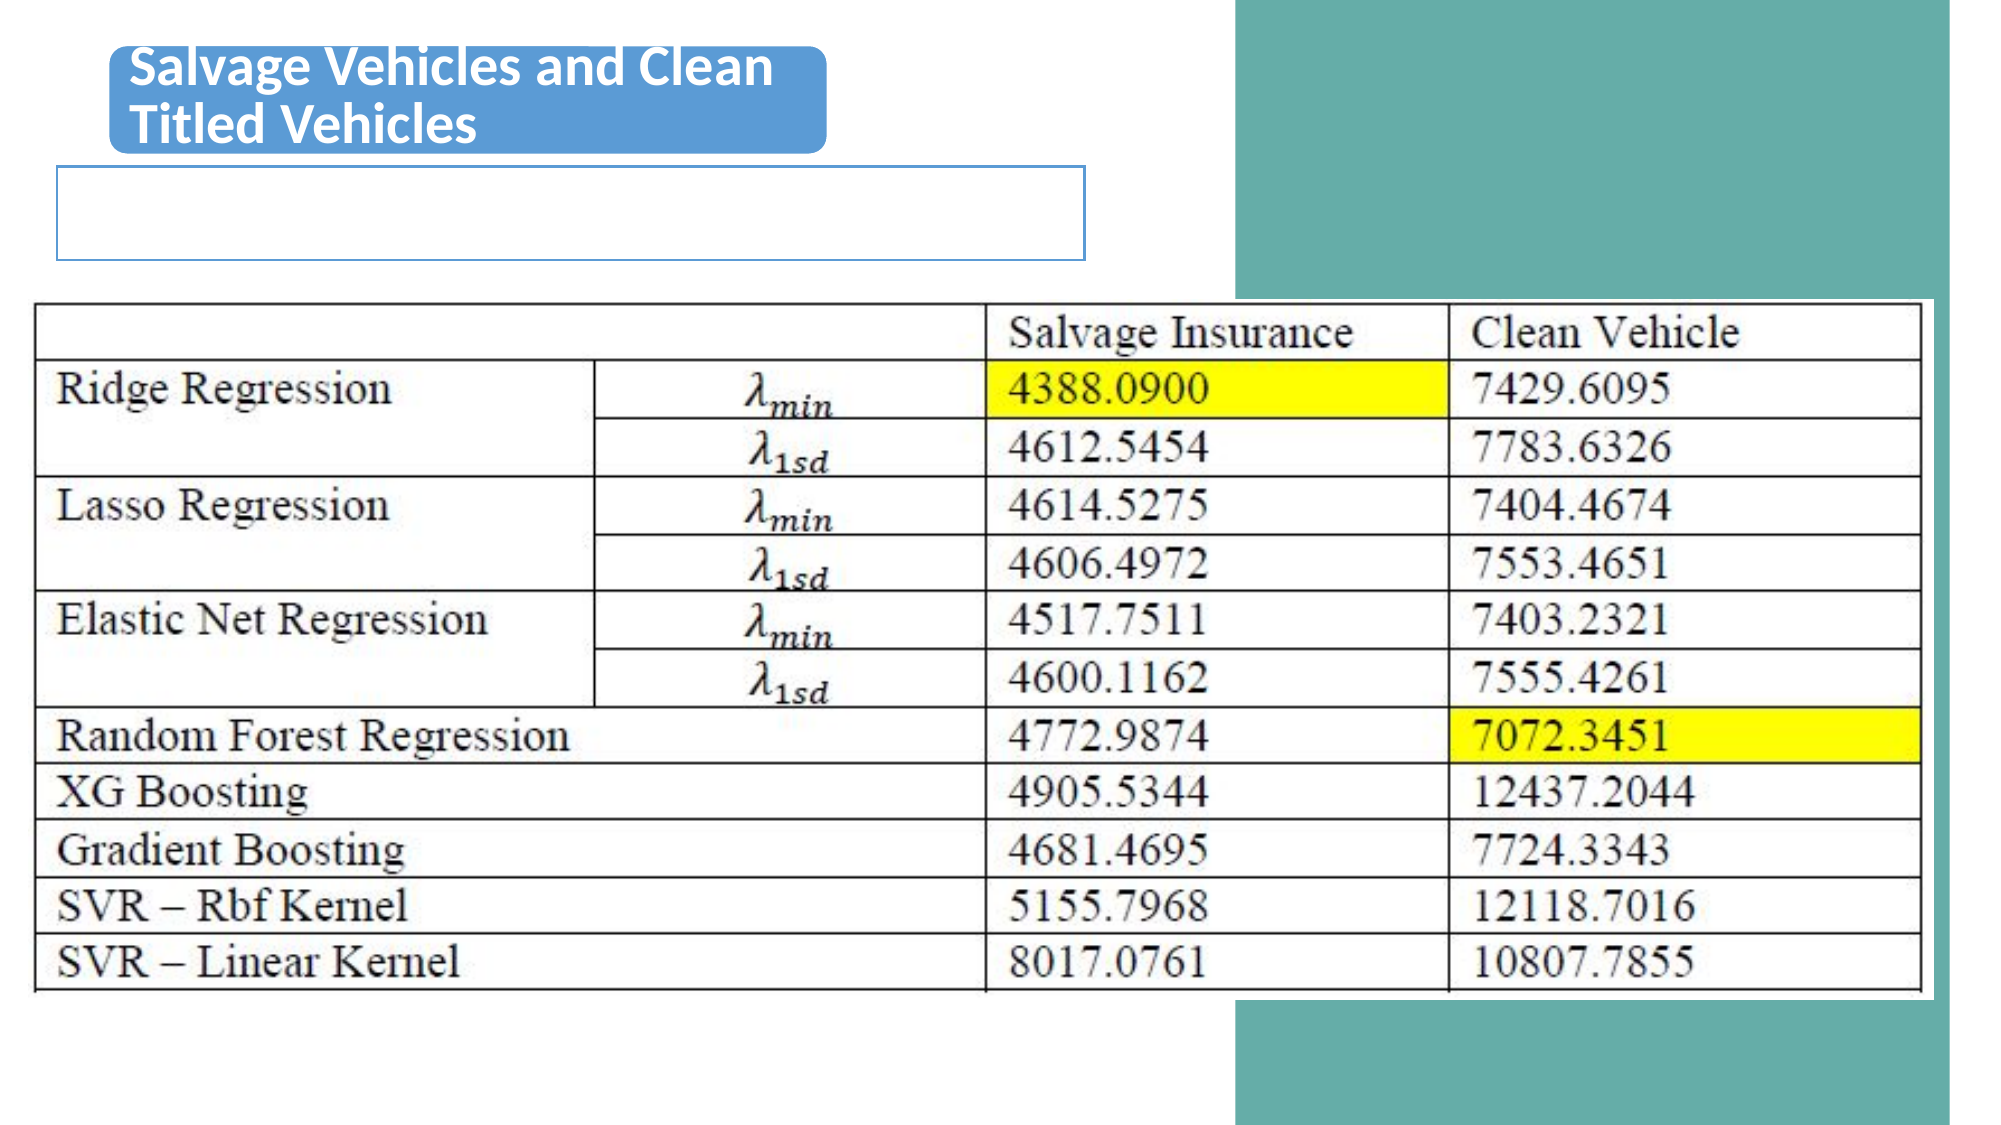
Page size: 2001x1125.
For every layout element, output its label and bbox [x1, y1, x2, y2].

picture [28, 299, 1934, 1000]
text_box [56, 33, 1085, 260]
text_box [1234, 0, 1951, 1125]
